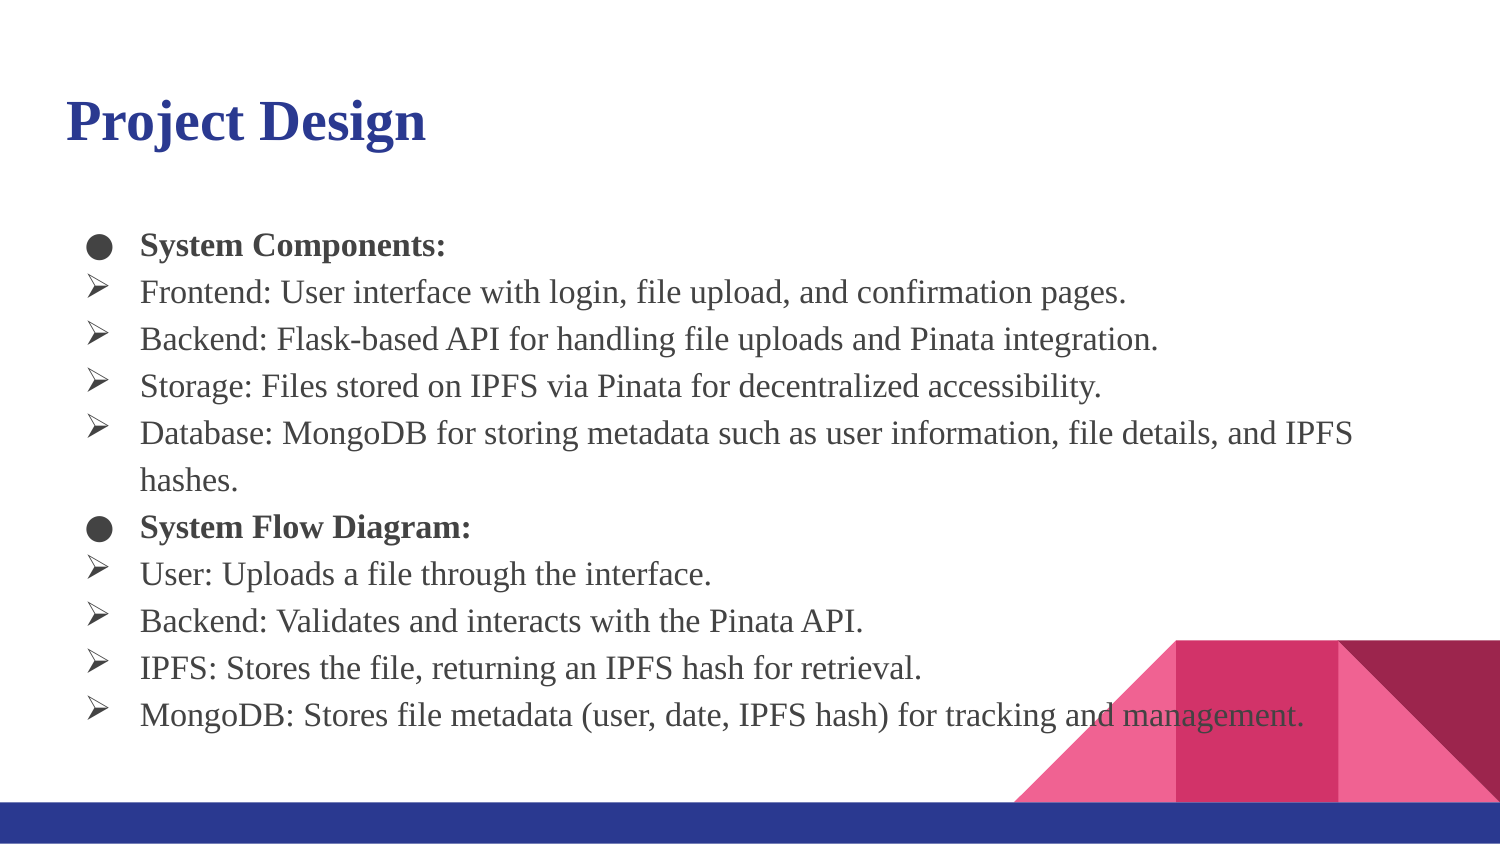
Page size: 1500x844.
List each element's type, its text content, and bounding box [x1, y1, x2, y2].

list System Components: Frontend: User interface with login, file upload, and confirmation pages. Backend: Flask-based API for handling file uploads and Pinata integration. Storage: Files stored on IPFS via Pinata for decentralized accessibility. Database: MongoDB for storing metadata such as user information, file details, and IPFS hashes. System Flow Diagram: User: Uploads a file through the interface. Backend: Validates and interacts with the Pinata API. IPFS: Stores the file, returning an IPFS hash for retrieval. MongoDB: Stores file metadata (user, date, IPFS hash) for tracking and management. [51, 201, 1449, 750]
title Project Design [51, 67, 1449, 167]
